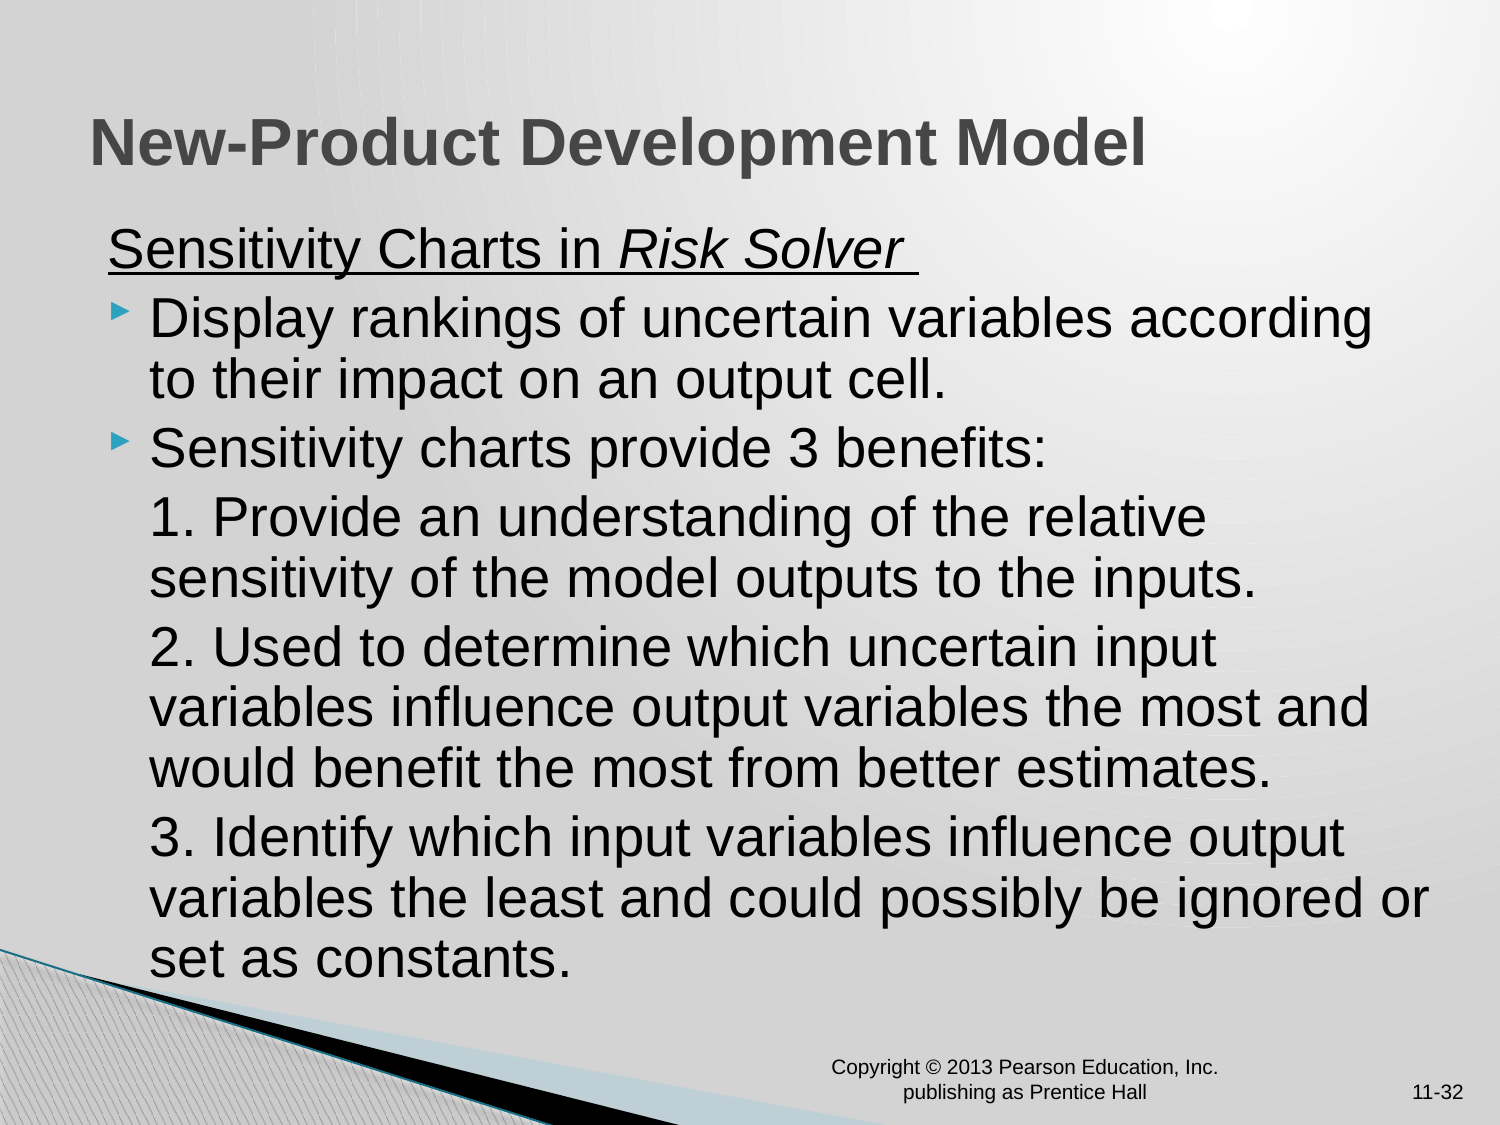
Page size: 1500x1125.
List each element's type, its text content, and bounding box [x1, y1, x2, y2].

list Sensitivity Charts in Risk Solver Display rankings of uncertain variables according to their impact on an output cell. Sensitivity charts provide 3 benefits: 1. Provide an understanding of the relative sensitivity of the model outputs to the inputs. 2. Used to determine which uncertain input variables influence output variables the most and would benefit the most from better estimates. 3. Identify which input variables influence output variables the least and could possibly be ignored or set as constants. [74, 212, 1451, 1038]
footer Copyright © 2013 Pearson Education, Inc. publishing as Prentice Hall [812, 1051, 1238, 1112]
slide_number 11-32 [1362, 1051, 1479, 1112]
title New-Product Development Model [75, 45, 1425, 233]
